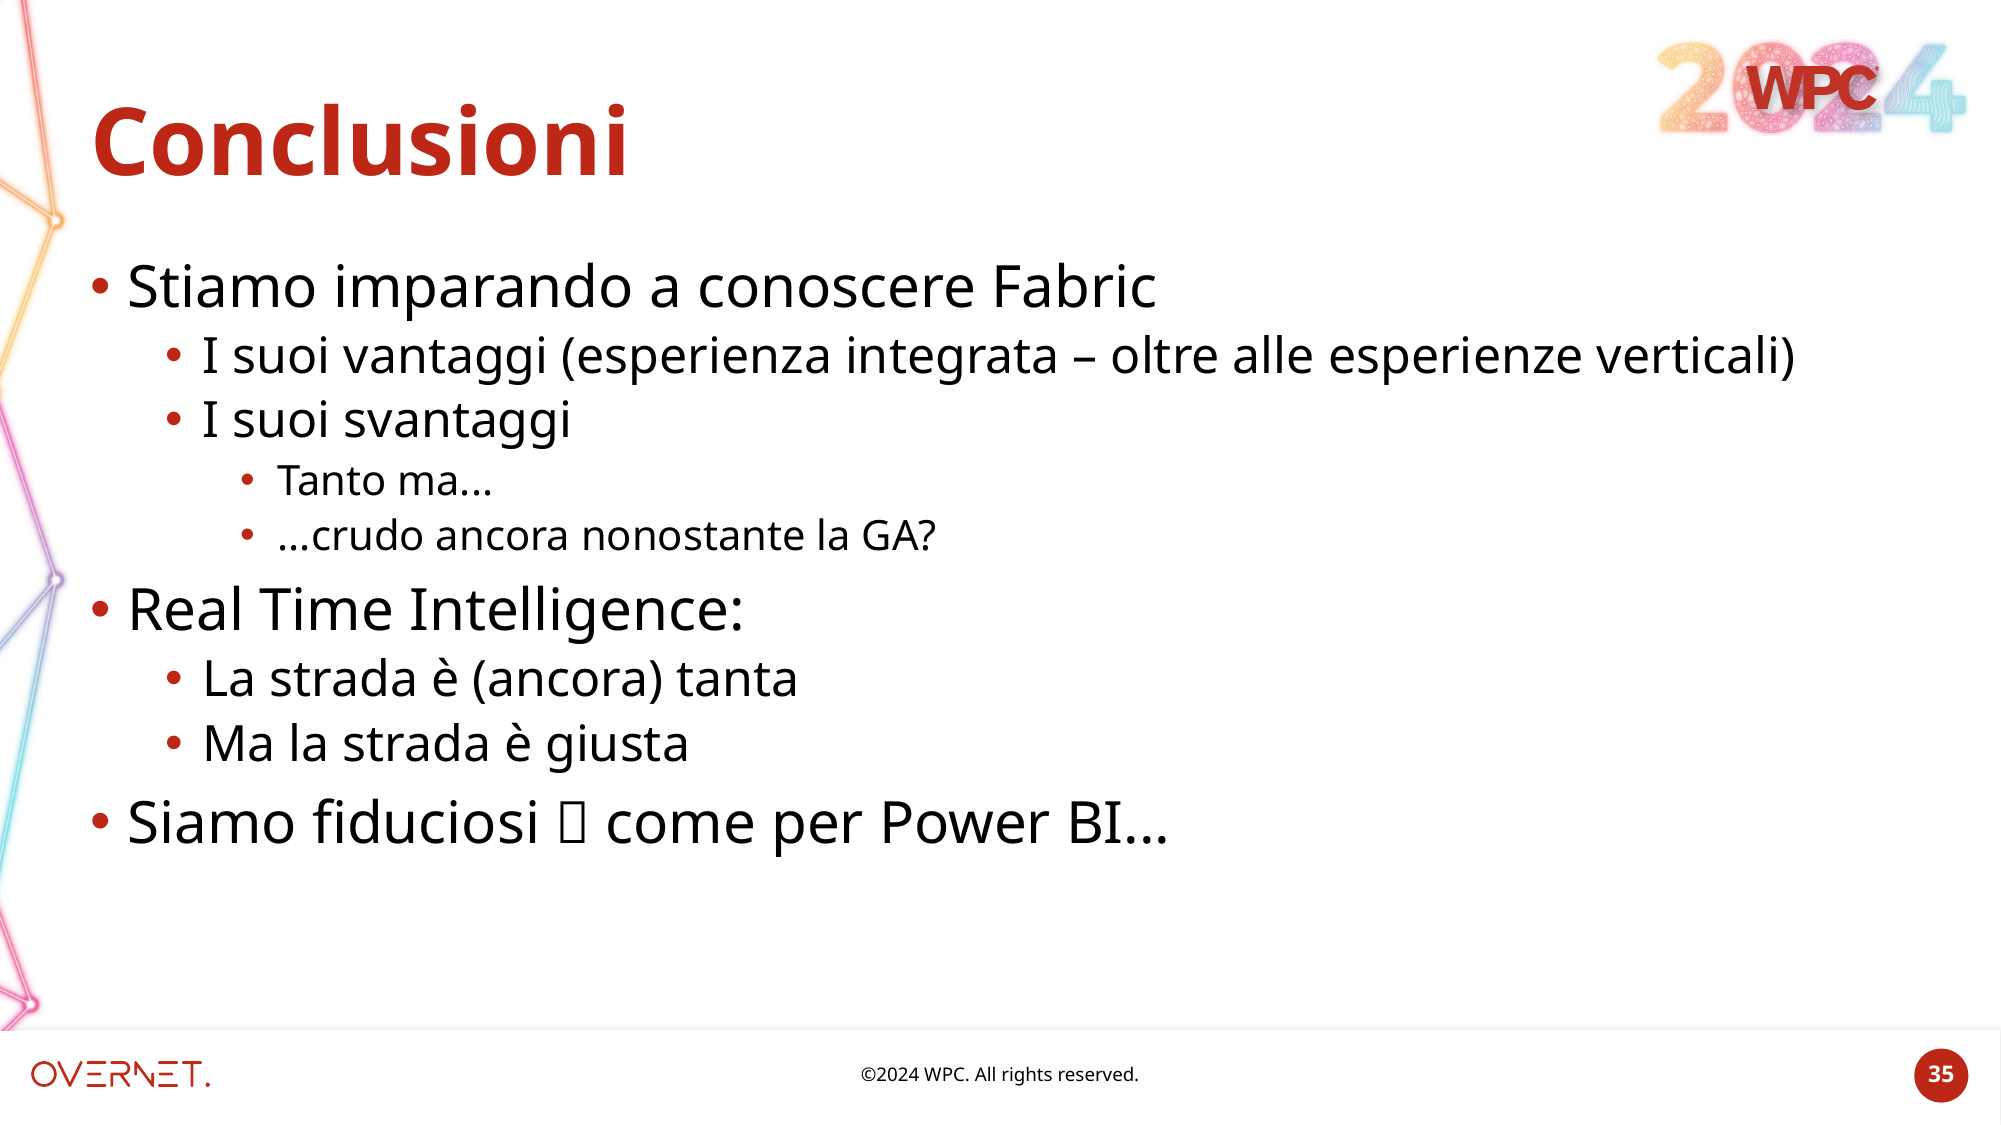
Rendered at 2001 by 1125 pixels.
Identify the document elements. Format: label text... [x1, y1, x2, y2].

title Conclusioni [75, 59, 1581, 230]
picture [31, 1061, 210, 1087]
list Stiamo imparando a conoscere Fabric I suoi vantaggi (esperienza integrata – oltre alle esperienze verticali) I suoi svantaggi Tanto ma... ...crudo ancora nonostante la GA? Real Time Intelligence: La strada è (ancora) tanta Ma la strada è giusta Siamo fiduciosi  come per Power BI... [75, 249, 1965, 1002]
picture [0, 0, 75, 1031]
picture [1654, 39, 1969, 136]
